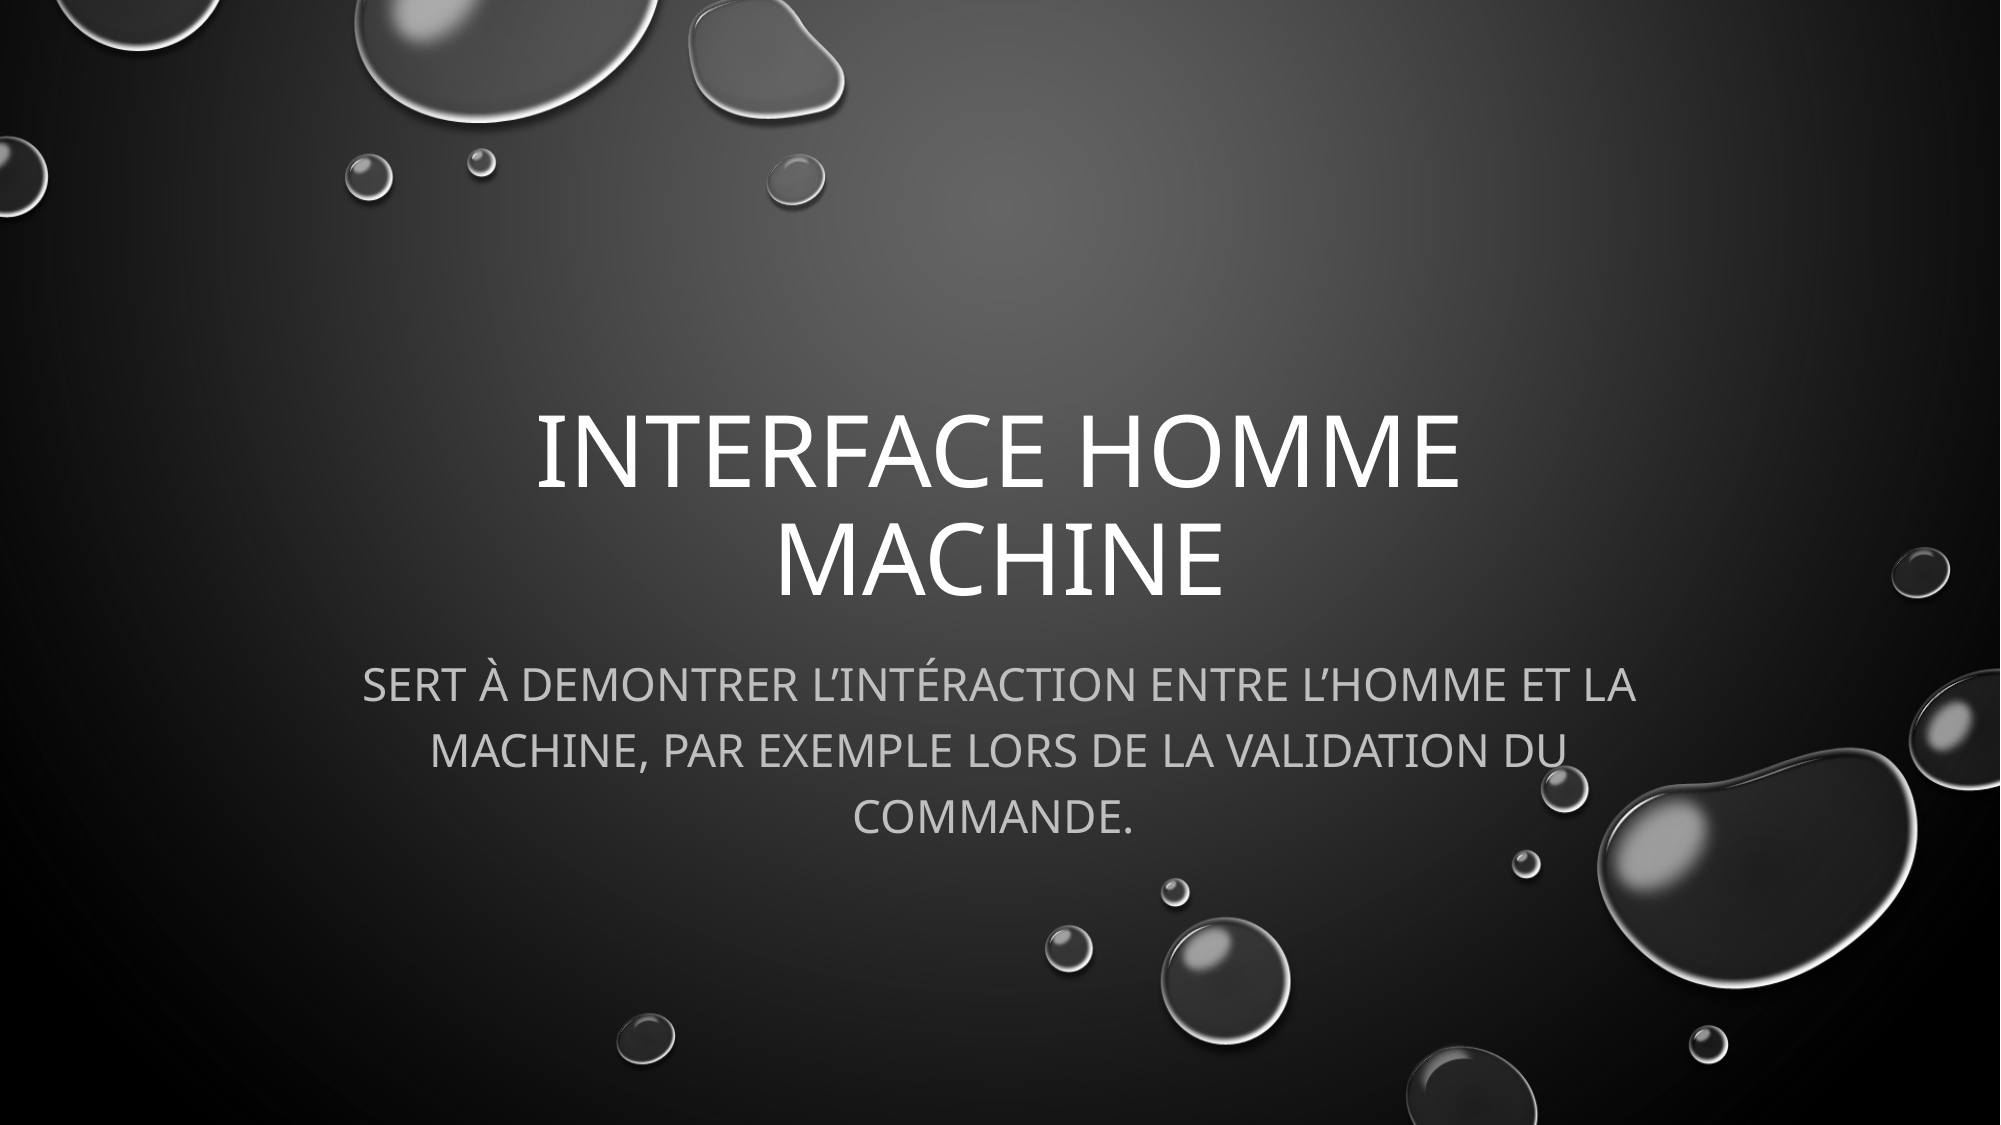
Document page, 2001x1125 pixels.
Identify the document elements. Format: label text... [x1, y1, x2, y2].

picture [0, 0, 2000, 1125]
title INTERFACE HOMME MACHINE [287, 213, 1713, 625]
subtitle SERT À DEMONTRER L’INTÉRACTION ENTRE L’HOMME ET LA MACHINE, PAR EXEMPLE LORS DE LA VALIDATION DU COMMANDE. [287, 637, 1713, 863]
